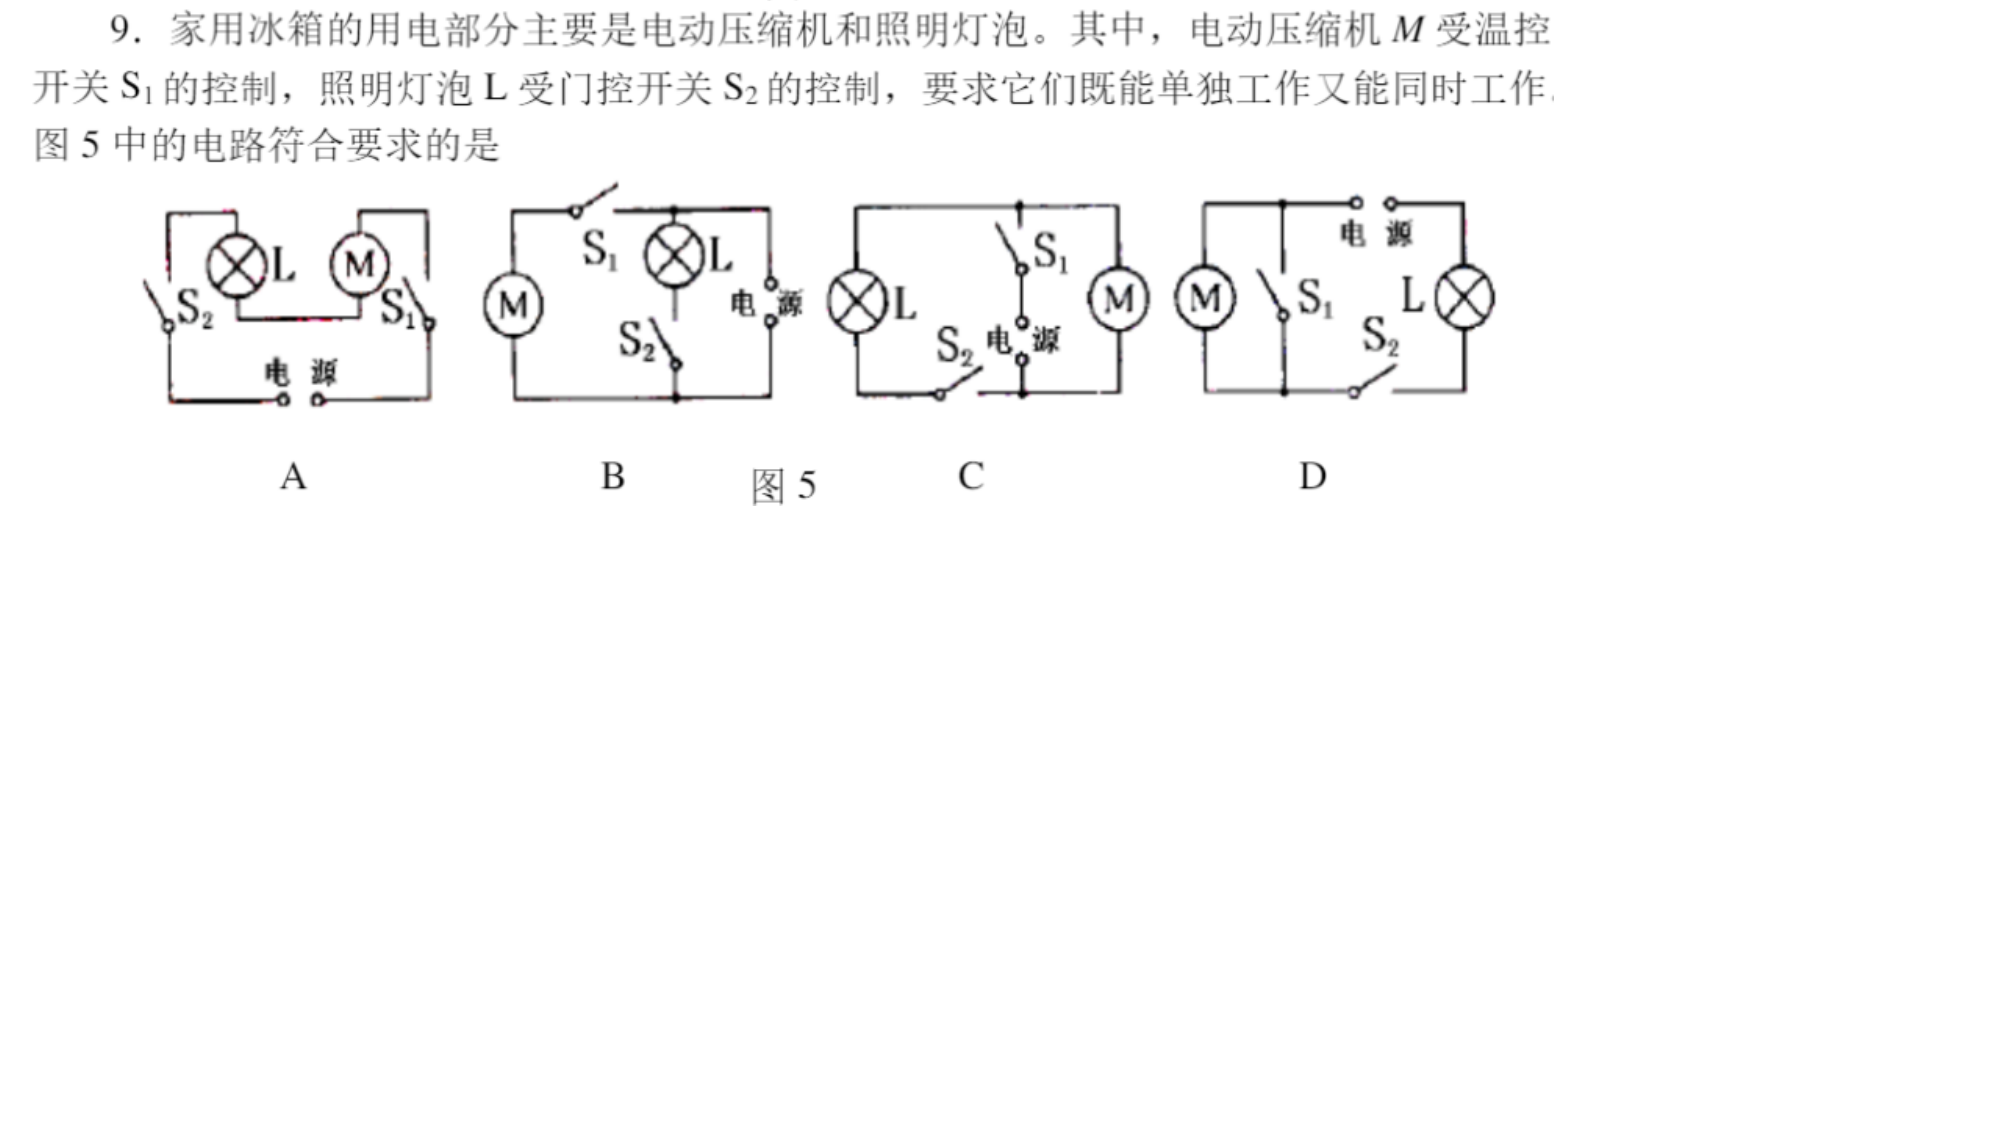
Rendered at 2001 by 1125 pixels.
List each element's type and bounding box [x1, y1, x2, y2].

picture [259, 457, 1338, 506]
picture [0, 0, 1554, 429]
